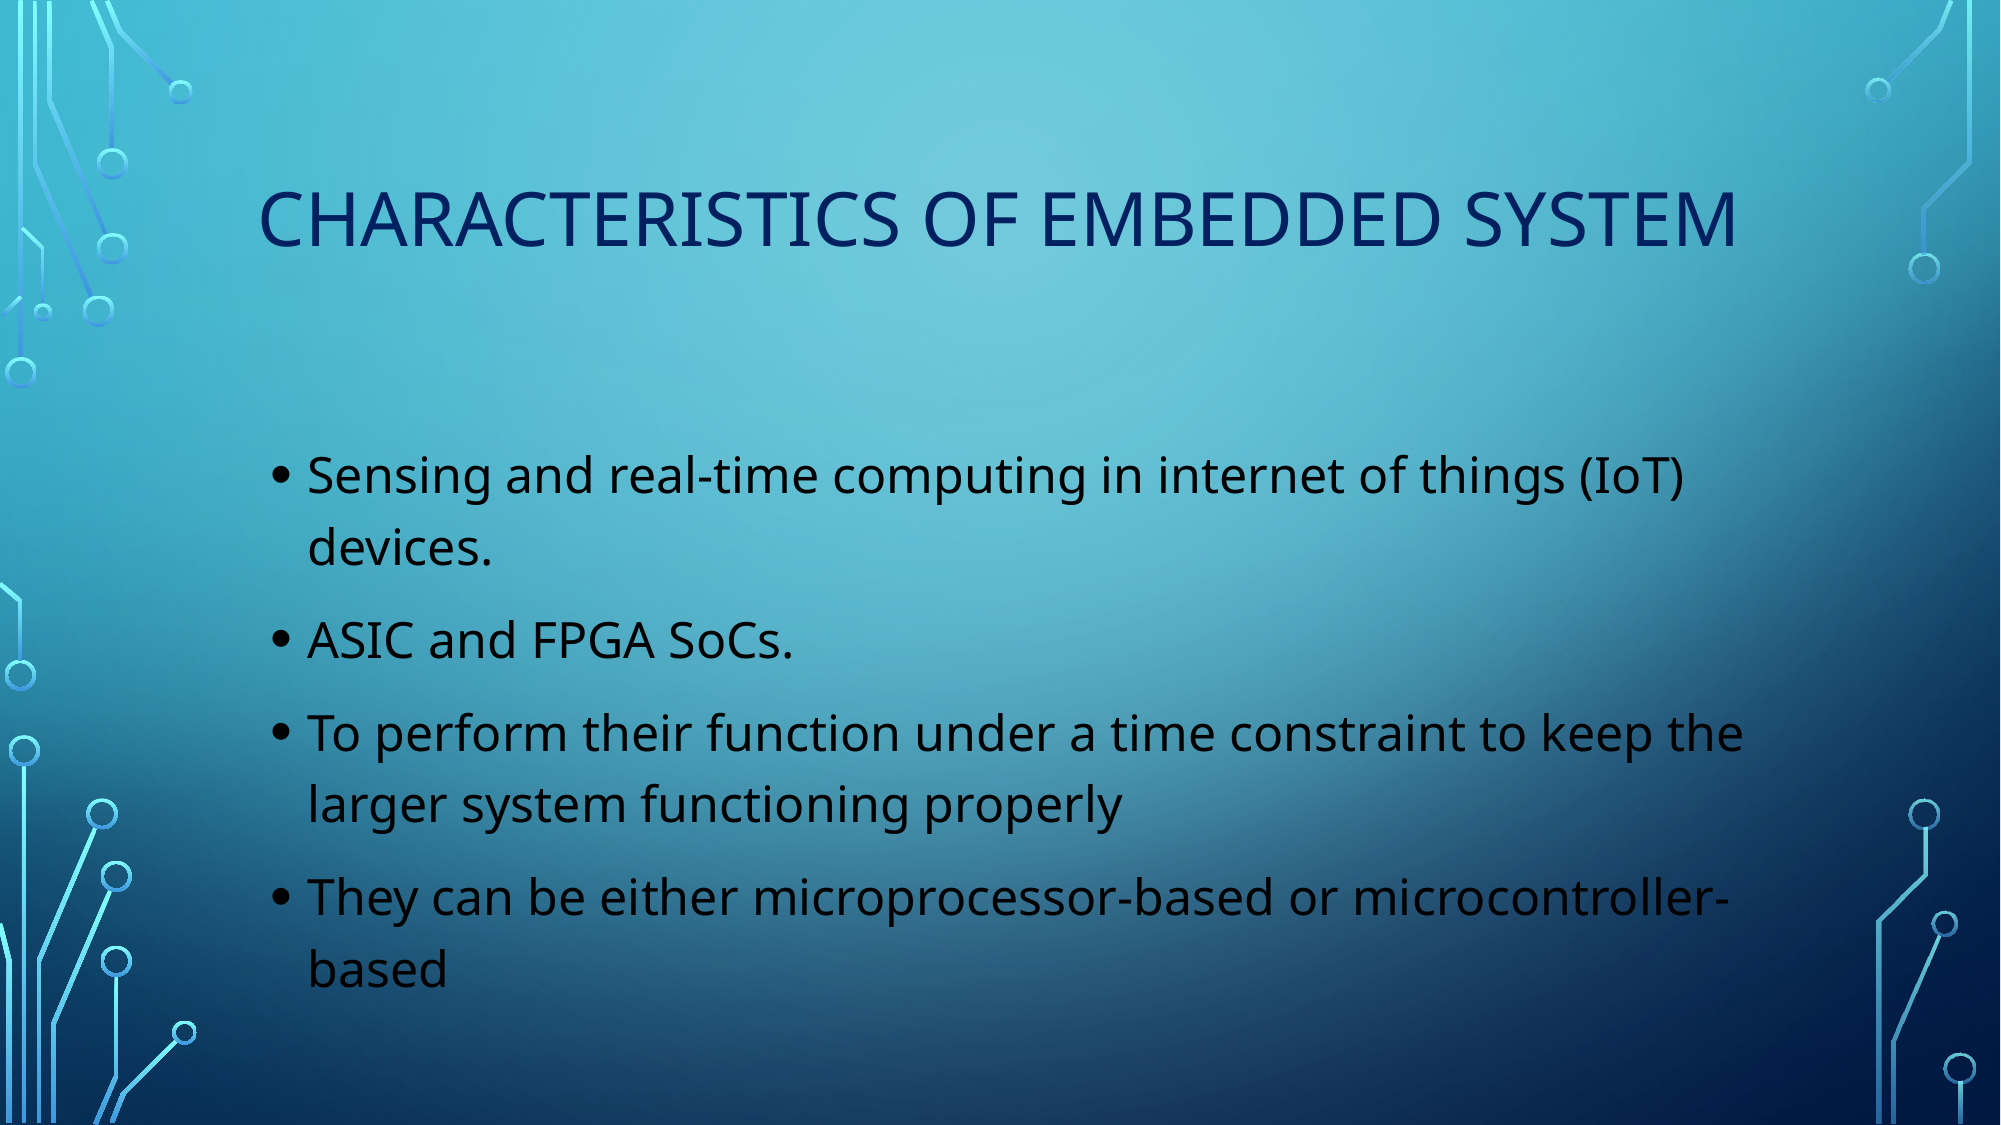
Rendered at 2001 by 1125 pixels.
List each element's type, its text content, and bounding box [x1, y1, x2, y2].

title CHARACTERISTICS OF EMBEDDED SYSTEM [187, 101, 1813, 344]
list Sensing and real-time computing in internet of things (IoT) devices. ASIC and FPGA SoCs. To perform their function under a time constraint to keep the larger system functioning properly They can be either microprocessor-based or microcontroller-based [255, 423, 1880, 1005]
